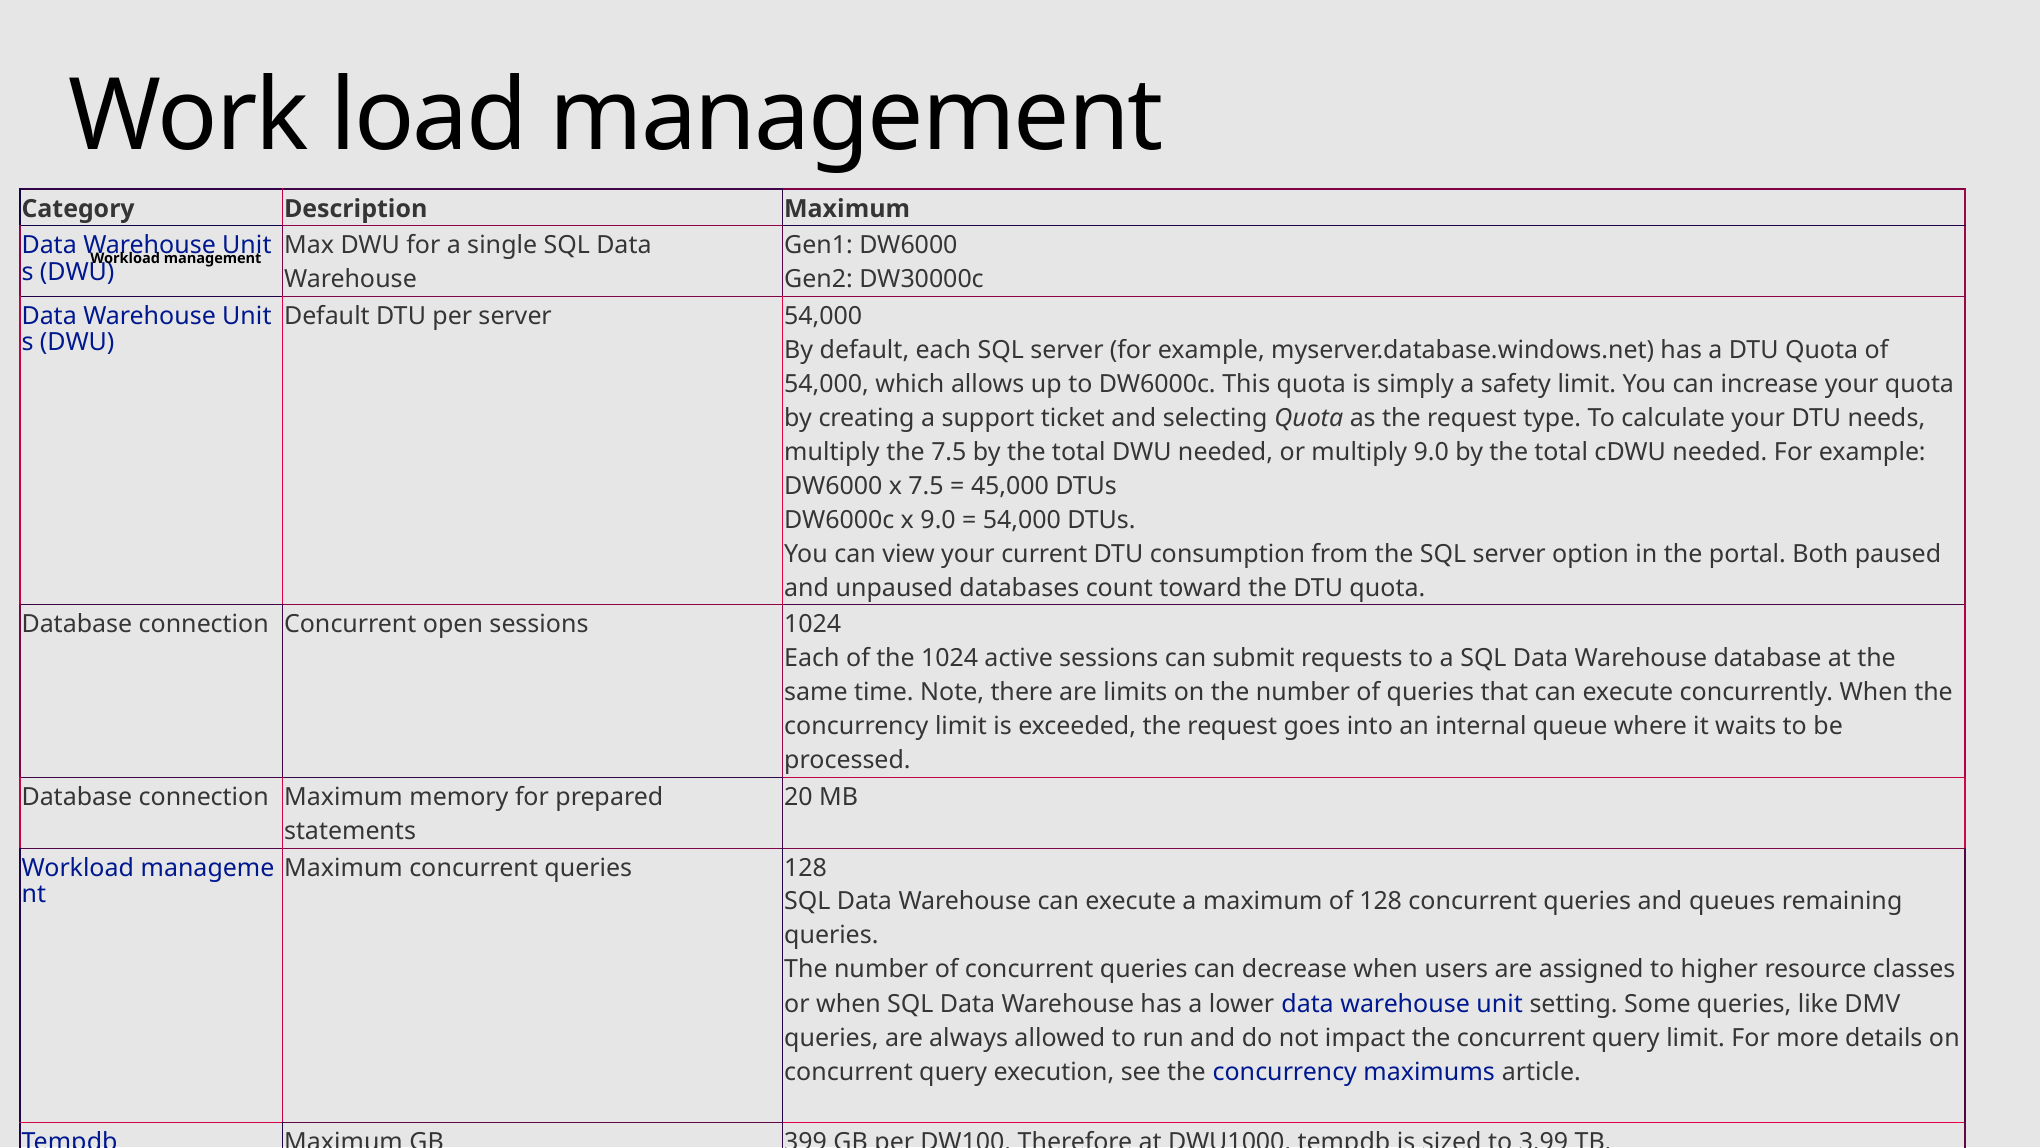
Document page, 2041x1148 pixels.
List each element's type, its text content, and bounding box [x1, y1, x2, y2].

table_header Maximum [783, 190, 1964, 225]
table_cell 1024 Each of the 1024 active sessions can submit requests to a SQL Data Warehouse database at the same time. Note, there are limits on the number of queries that can execute concurrently. When the concurrency limit is exceeded, the request goes into an internal queue where it waits to be processed. [783, 605, 1964, 777]
table_header Category [21, 190, 282, 225]
table_cell Gen1: DW6000 Gen2: DW30000c [783, 226, 1964, 248]
title Work load management [45, 48, 1996, 199]
table_cell Database connection [21, 605, 282, 777]
table_cell Default DTU per server [283, 314, 782, 604]
table_cell Concurrent open sessions [283, 605, 782, 777]
text_box Workload management [83, 248, 2041, 314]
table_cell 54,000 By default, each SQL server (for example, myserver.database.windows.net) has a DTU Quota of 54,000, which allows up to DW6000c. This quota is simply a safety limit. You can increase your quota by creating a support ticket and selecting Quota as the request type. To calculate your DTU needs, multiply the 7.5 by the total DWU needed, or multiply 9.0 by the total cDWU needed. For example: DW6000 x 7.5 = 45,000 DTUs DW6000c x 9.0 = 54,000 DTUs. You can view your current DTU consumption from the SQL server option in the portal. Both paused and unpaused databases count toward the DTU quota. [783, 314, 1964, 604]
table_cell Data Warehouse Units (DWU) [21, 226, 282, 296]
table_cell Data Warehouse Units (DWU) [21, 297, 282, 604]
table_header Description [283, 190, 782, 225]
table_cell 128 SQL Data Warehouse can execute a maximum of 128 concurrent queries and queues remaining queries. The number of concurrent queries can decrease when users are assigned to higher resource classes or when SQL Data Warehouse has a lower data warehouse unit setting. Some queries, like DMV queries, are always allowed to run and do not impact the concurrent query limit. For more details on concurrent query execution, see the concurrency maximums article. [783, 849, 1964, 1122]
table_cell Maximum concurrent queries [283, 849, 782, 1122]
table_cell Maximum memory for prepared statements [283, 778, 782, 848]
table_cell Max DWU for a single SQL Data Warehouse [283, 226, 782, 248]
table_cell Workload management [21, 849, 282, 1122]
table_cell 399 GB per DW100. Therefore at DWU1000, tempdb is sized to 3.99 TB. [783, 1123, 1964, 1148]
table_cell Tempdb [21, 1123, 282, 1148]
table_cell Maximum GB [283, 1123, 782, 1148]
table_cell Database connection [21, 778, 282, 848]
table_cell 20 MB [783, 778, 1964, 848]
